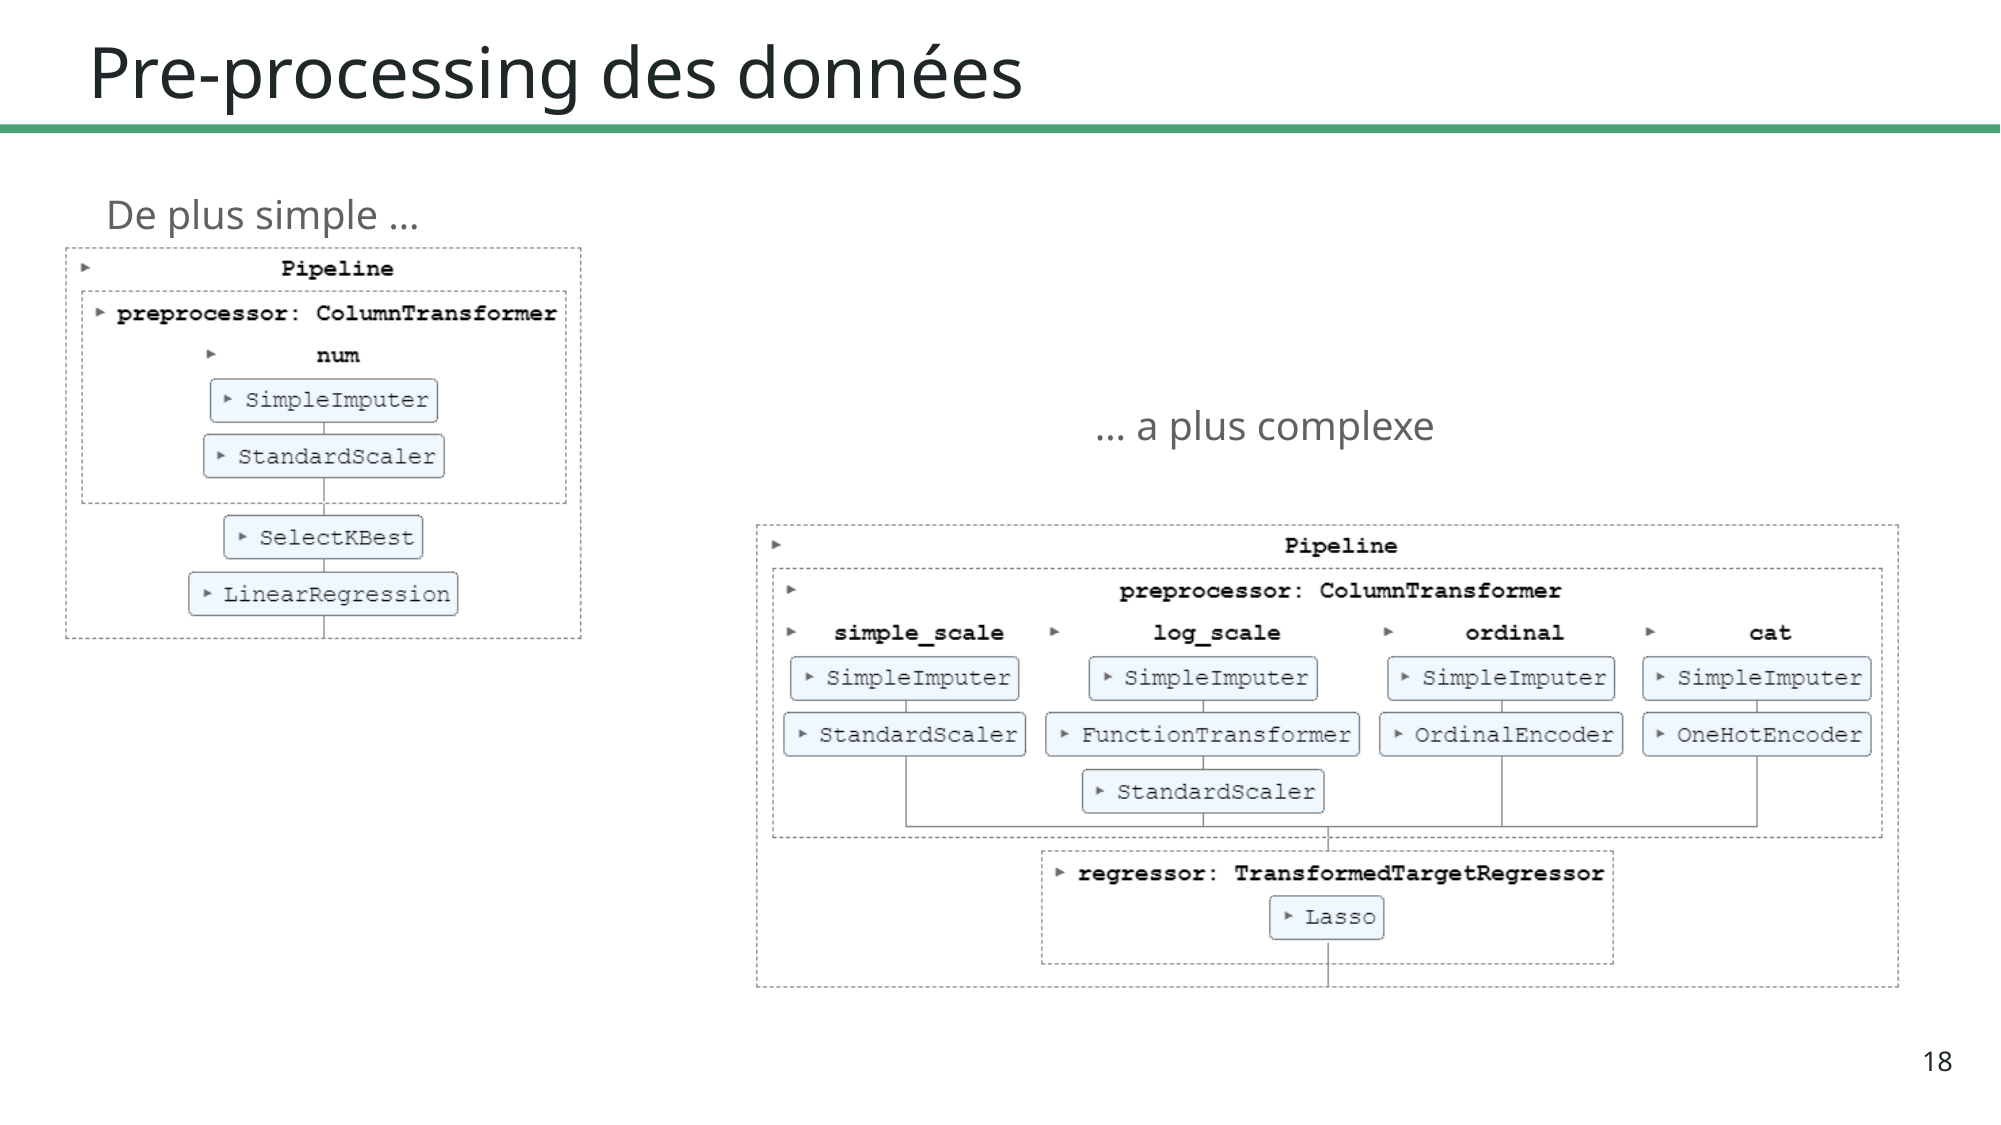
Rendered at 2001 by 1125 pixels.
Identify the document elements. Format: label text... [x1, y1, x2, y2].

list … a plus complexe [1056, 162, 1932, 1035]
list De plus simple … [68, 162, 943, 1020]
picture [56, 238, 592, 647]
picture [740, 515, 1914, 1001]
slide_number 18 [1853, 1019, 1974, 1106]
title Pre-processing des données [68, 7, 1932, 134]
